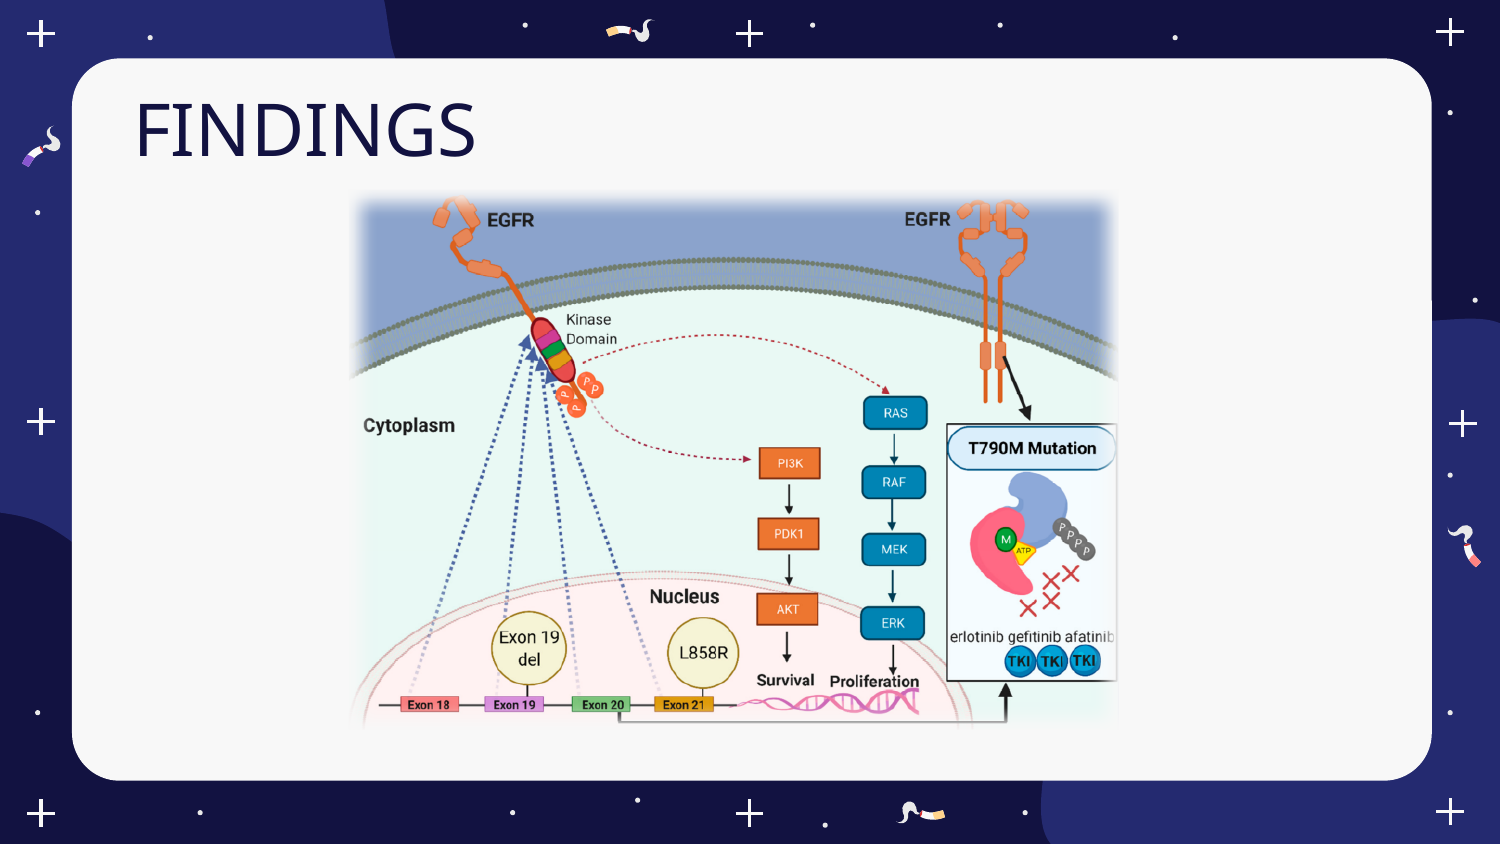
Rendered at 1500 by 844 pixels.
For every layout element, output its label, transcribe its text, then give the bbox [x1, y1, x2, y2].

title FINDINGS [118, 88, 1382, 167]
picture [343, 185, 1127, 736]
